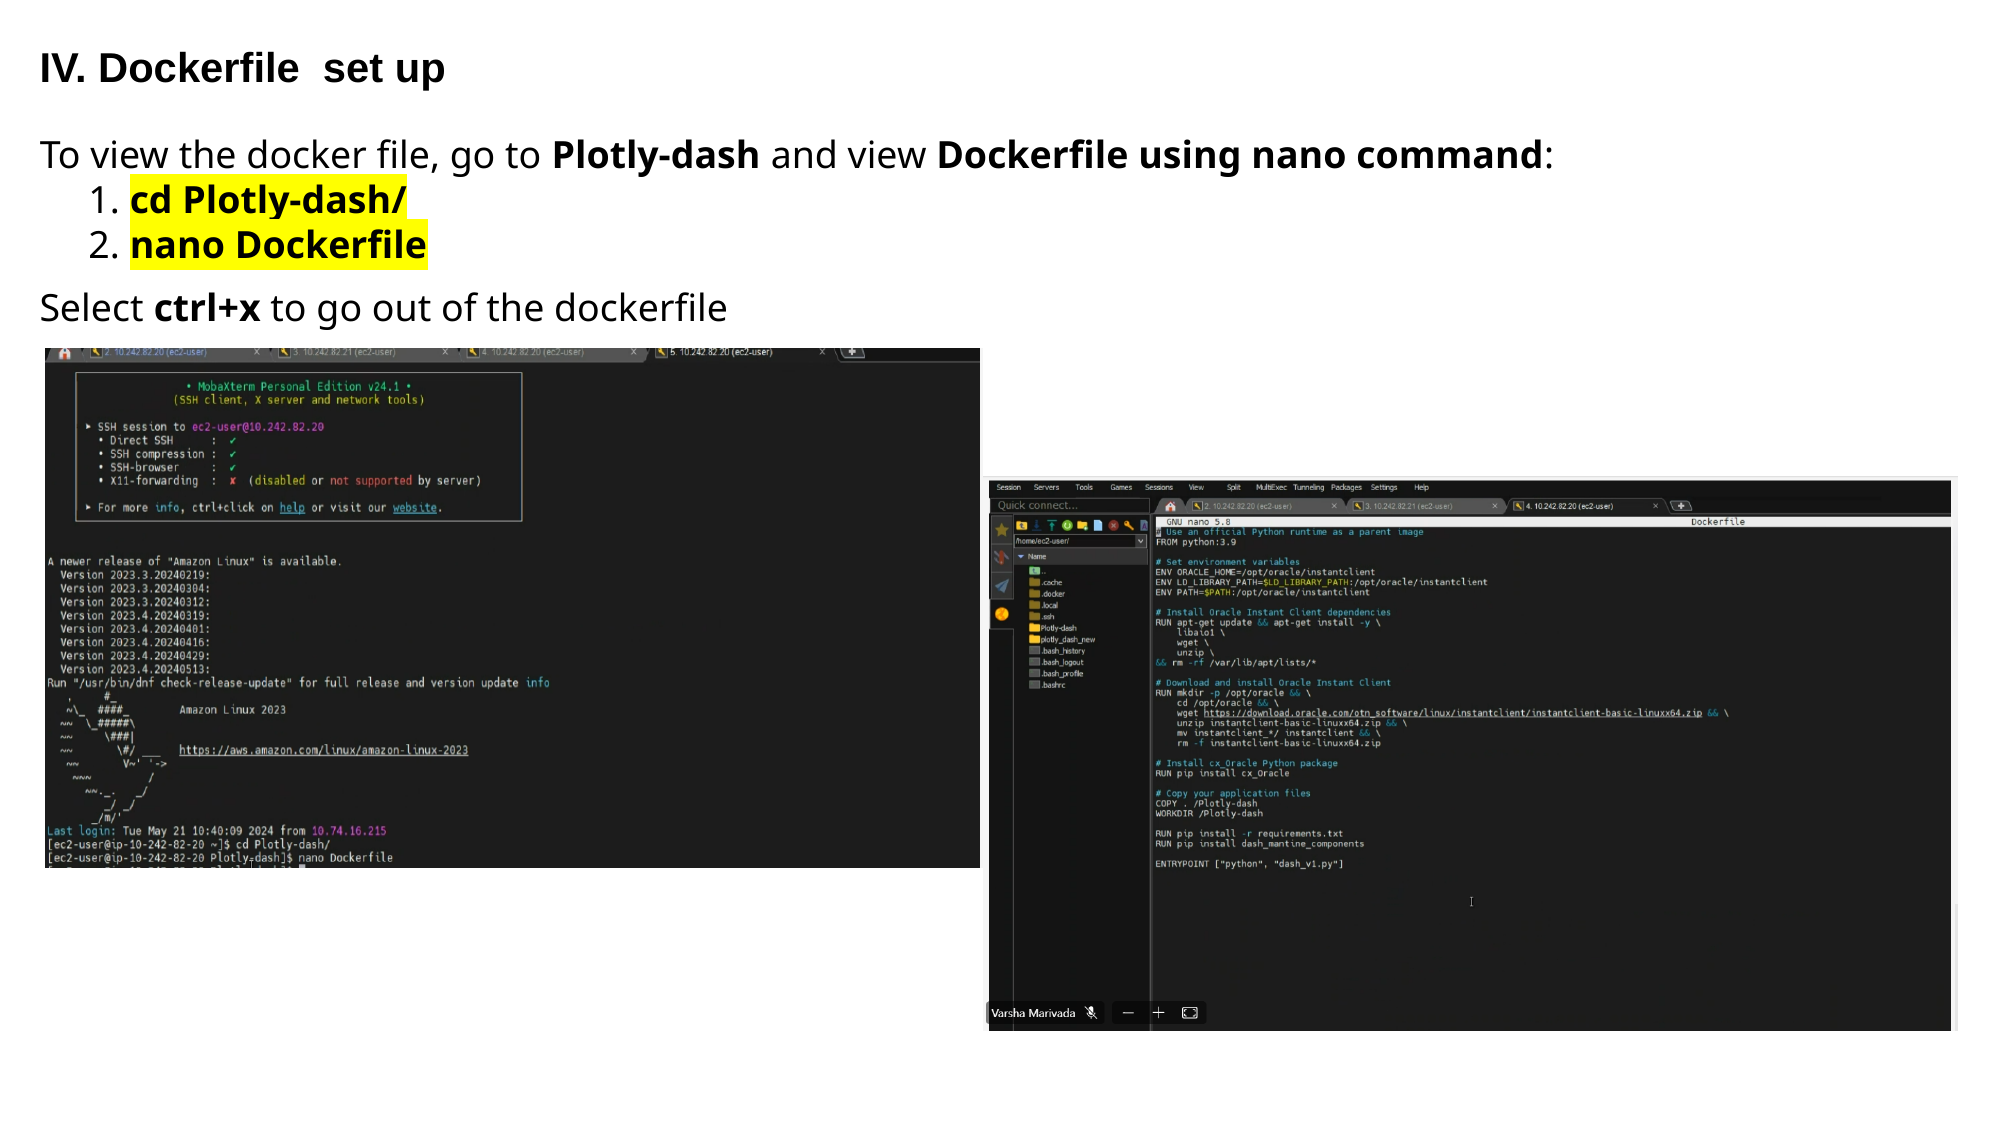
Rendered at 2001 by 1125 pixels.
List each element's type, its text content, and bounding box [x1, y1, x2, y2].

text_box Select ctrl+x to go out of the dockerfile [24, 270, 1026, 337]
text_box To view the docker file, go to Plotly-dash and view Dockerfile using nano command: 1. cd Plotly-dash/ 2. nano Dockerfile [24, 33, 1619, 319]
picture [45, 348, 1958, 1031]
text_box IV. Dockerfile set up [24, 33, 673, 99]
